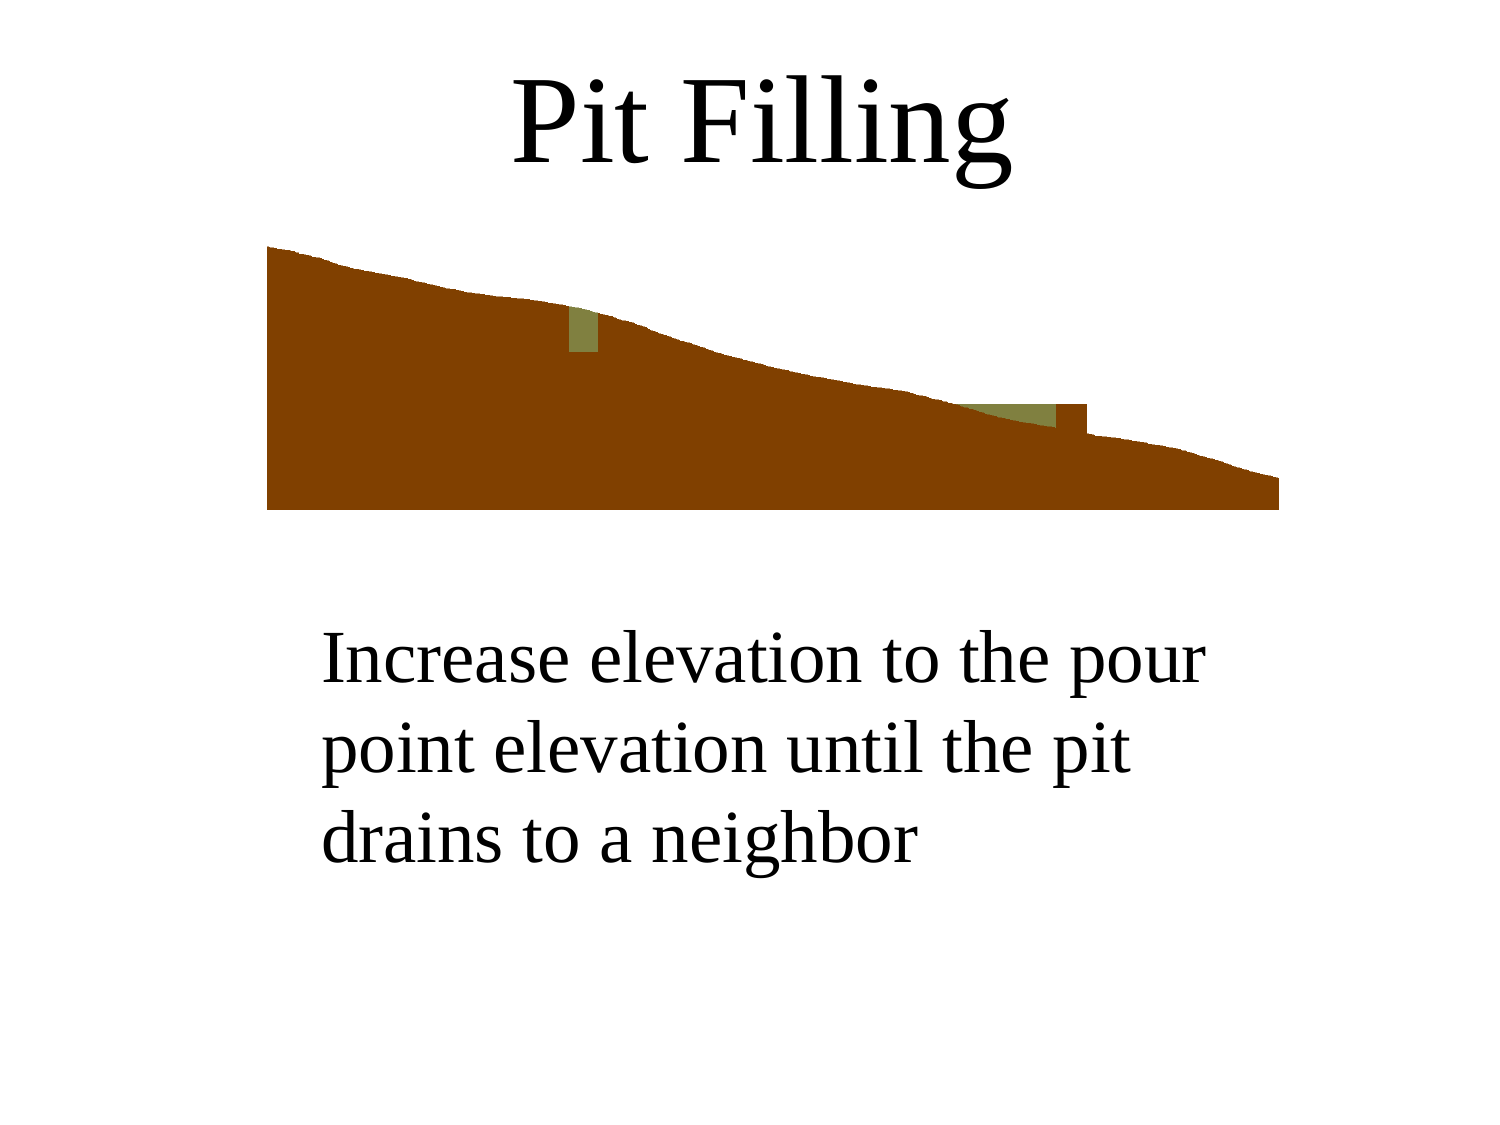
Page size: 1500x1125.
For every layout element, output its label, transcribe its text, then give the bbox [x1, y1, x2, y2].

title Pit Filling [125, 29, 1400, 196]
list Increase elevation to the pour point elevation until the pit drains to a neighbor [249, 599, 1300, 970]
picture [186, 224, 1313, 525]
